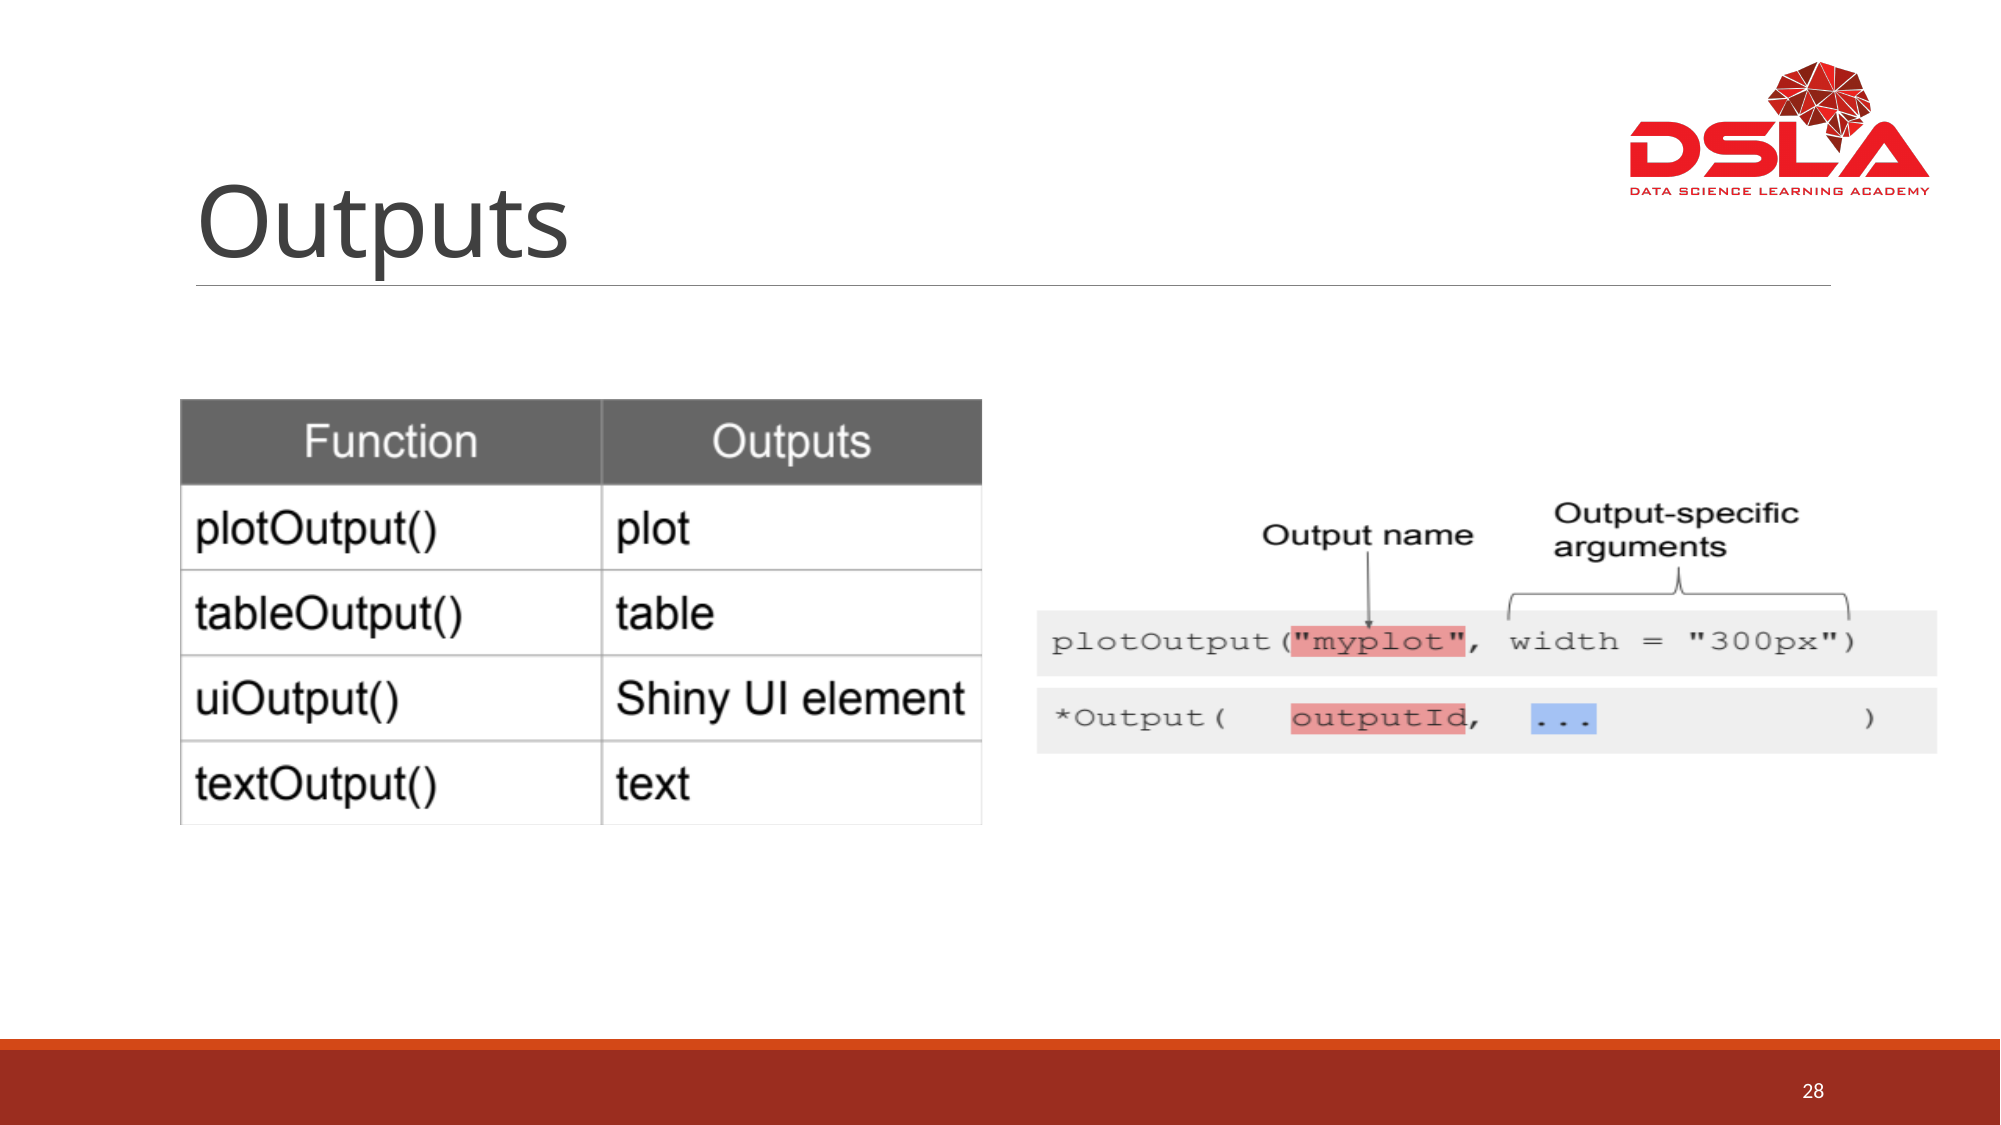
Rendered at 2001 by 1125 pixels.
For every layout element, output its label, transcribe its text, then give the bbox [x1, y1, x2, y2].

picture [1027, 497, 1952, 759]
picture [1605, 16, 1973, 242]
title Outputs [180, 47, 1830, 285]
slide_number 28 [1624, 1059, 1840, 1120]
picture [179, 398, 983, 825]
